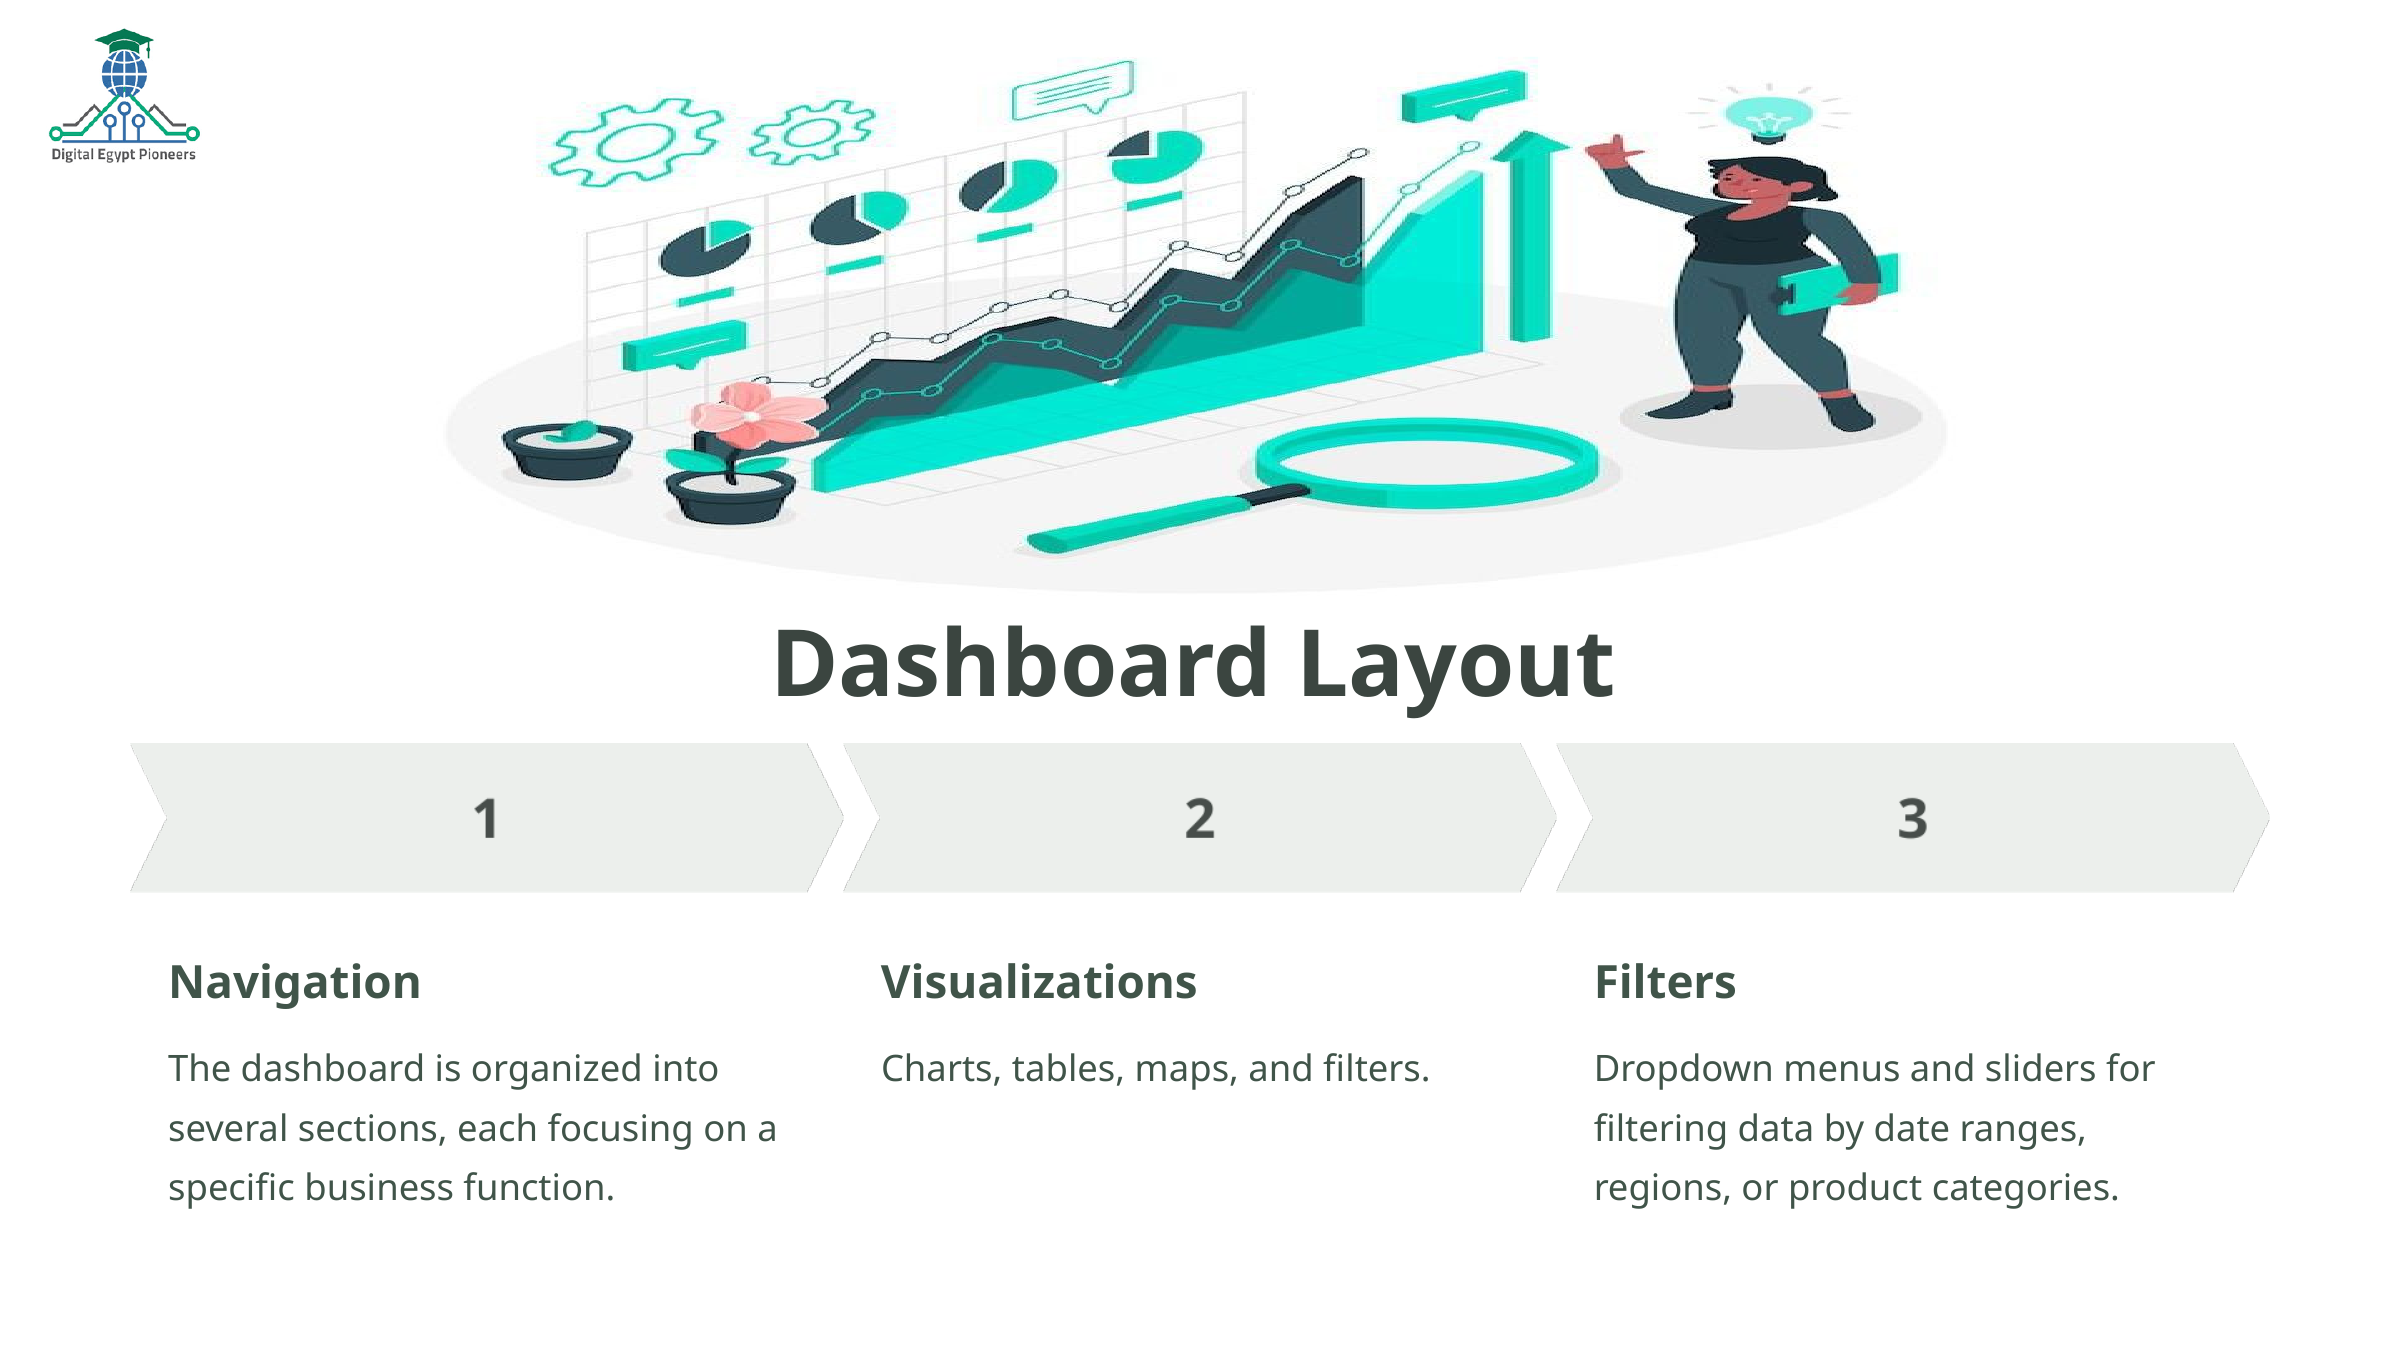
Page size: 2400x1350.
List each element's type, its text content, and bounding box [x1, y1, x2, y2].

text_box Charts, tables, maps, and filters. [880, 1029, 1520, 1090]
picture [130, 743, 2270, 893]
text_box Dashboard Layout [770, 612, 1705, 716]
picture [416, 27, 1984, 612]
picture [0, 27, 247, 167]
text_box The dashboard is organized into several sections, each focusing on a specific business function. [168, 1029, 807, 1210]
text_box Navigation [168, 949, 636, 1008]
text_box Filters [1593, 949, 2061, 1008]
text_box Dropdown menus and sliders for filtering data by date ranges, regions, or product categories. [1593, 1029, 2232, 1210]
text_box Visualizations [880, 949, 1349, 1008]
